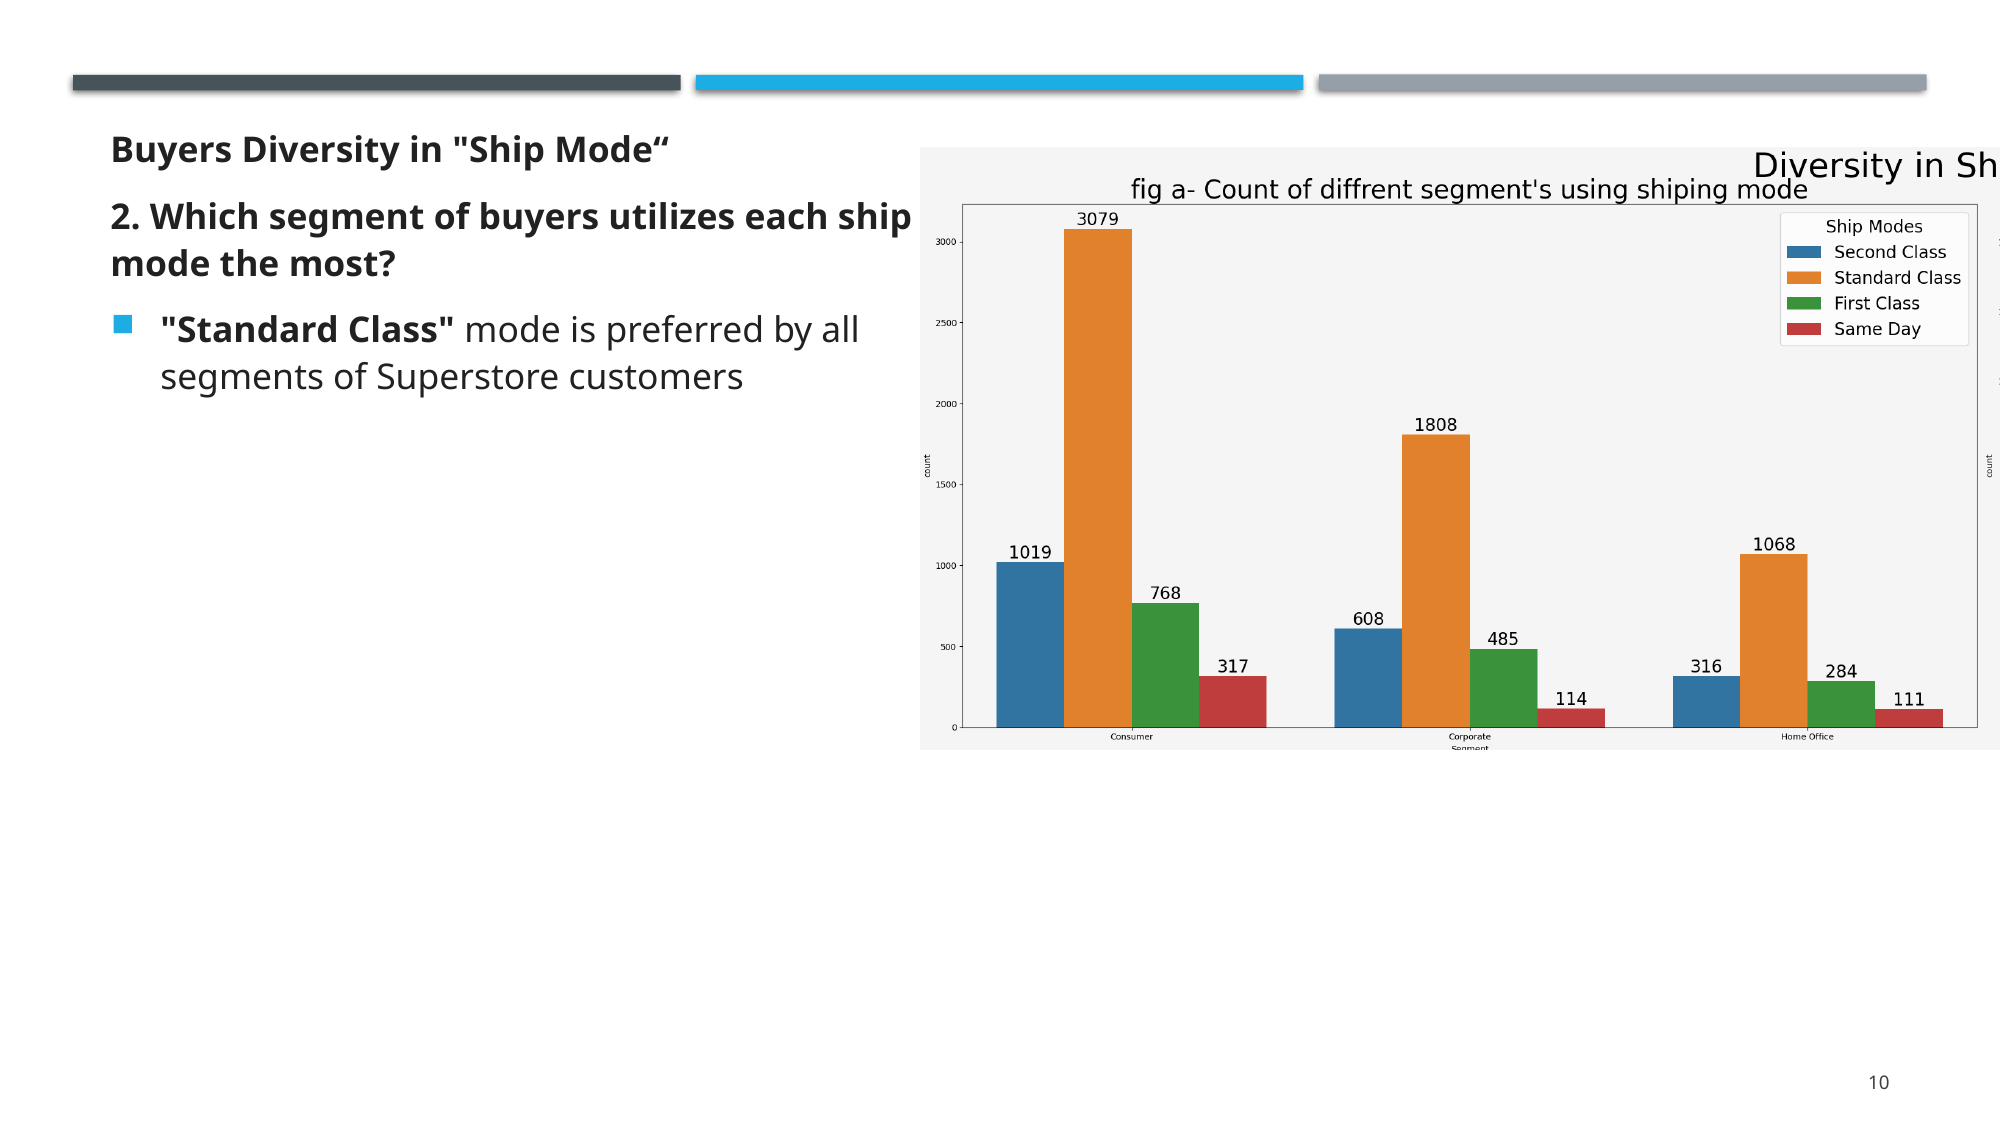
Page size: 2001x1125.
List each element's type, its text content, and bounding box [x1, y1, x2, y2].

picture [919, 146, 2000, 751]
list Buyers Diversity in "Ship Mode“ 2. Which segment of buyers utilizes each ship mode the most? "Standard Class" mode is preferred by all segments of Superstore customers [95, 115, 948, 1125]
slide_number 10 [1732, 1053, 1905, 1114]
